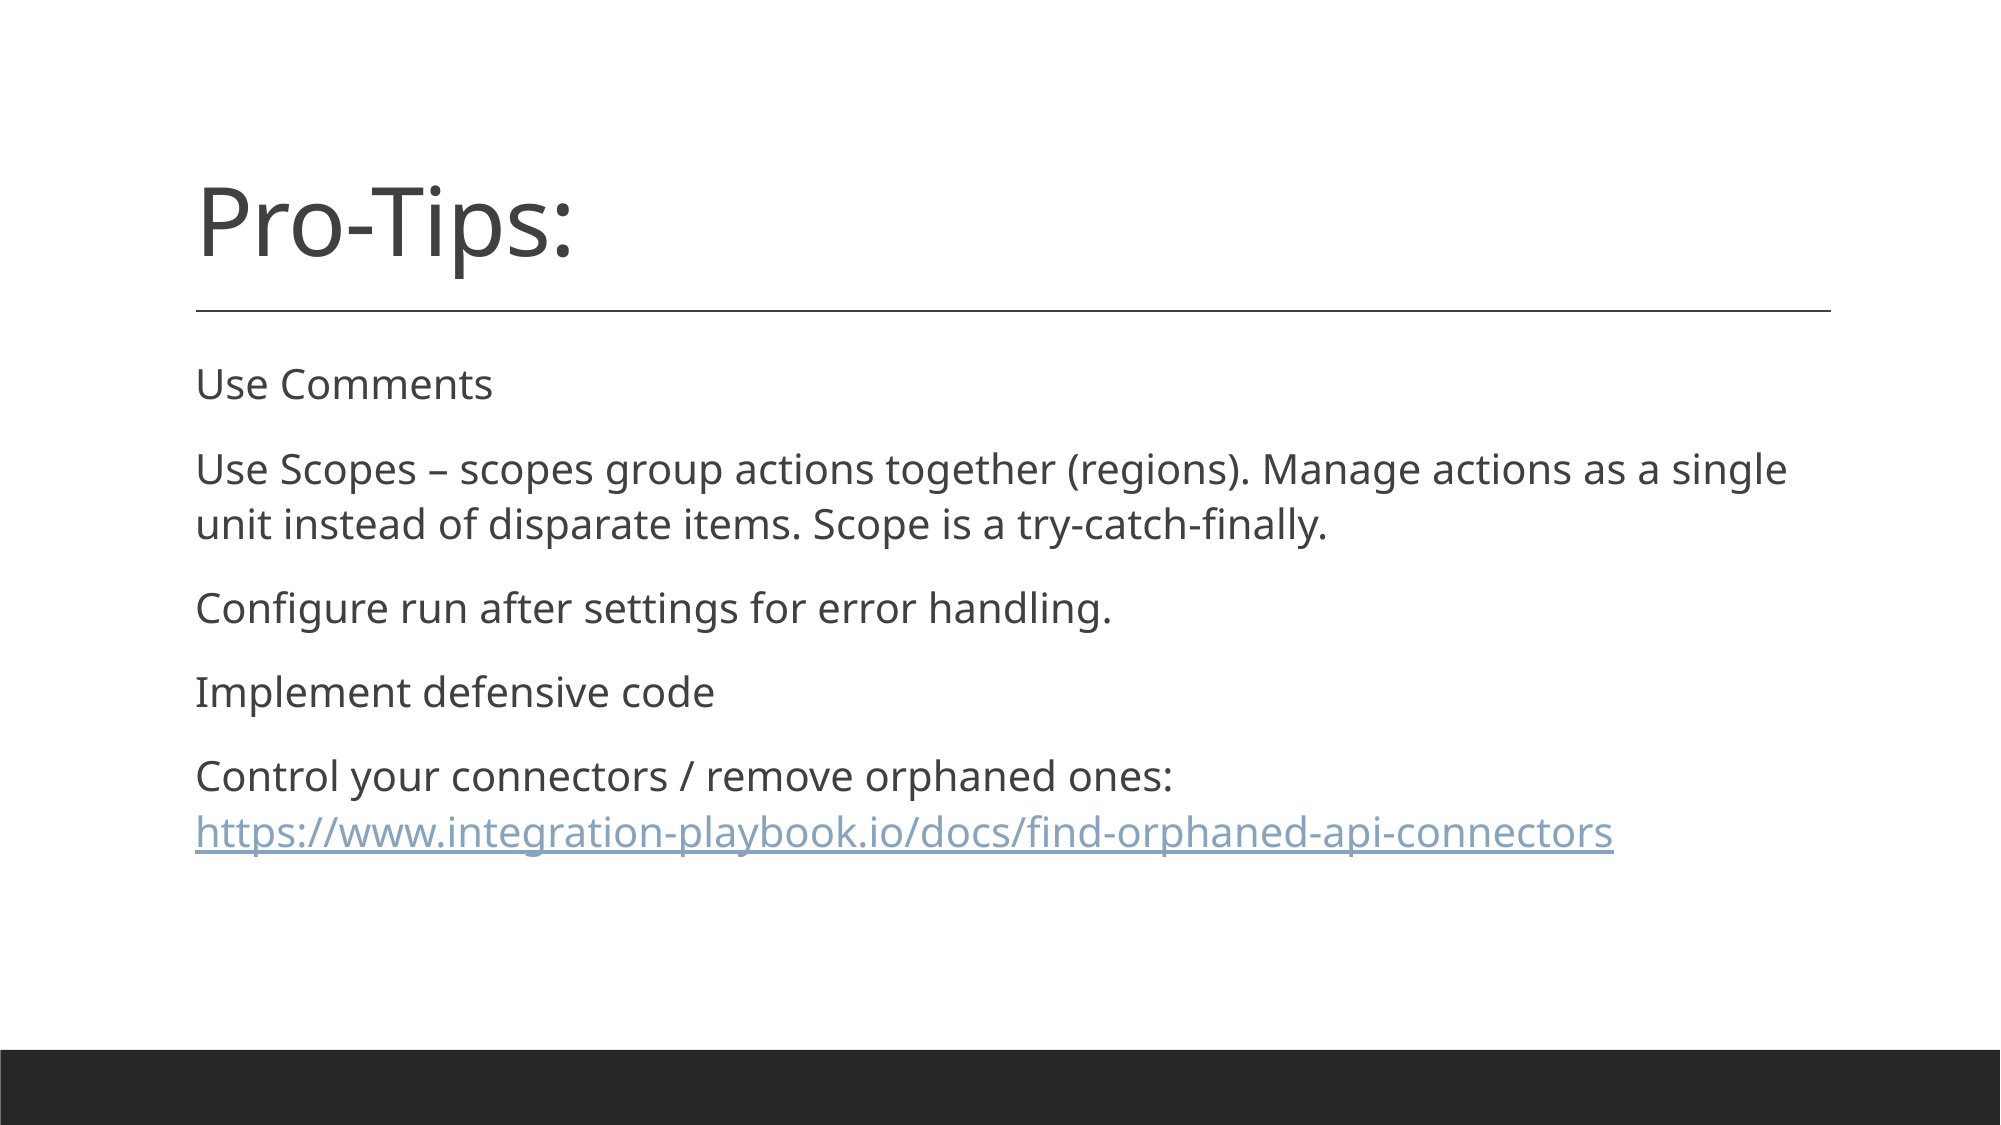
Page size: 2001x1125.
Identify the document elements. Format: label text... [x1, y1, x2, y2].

list Use Comments Use Scopes – scopes group actions together (regions). Manage actions as a single unit instead of disparate items. Scope is a try-catch-finally. Configure run after settings for error handling. Implement defensive code Control your connectors / remove orphaned ones: https://www.integration-playbook.io/docs/find-orphaned-api-connectors [180, 345, 1830, 963]
title Pro-Tips: [180, 47, 1830, 285]
